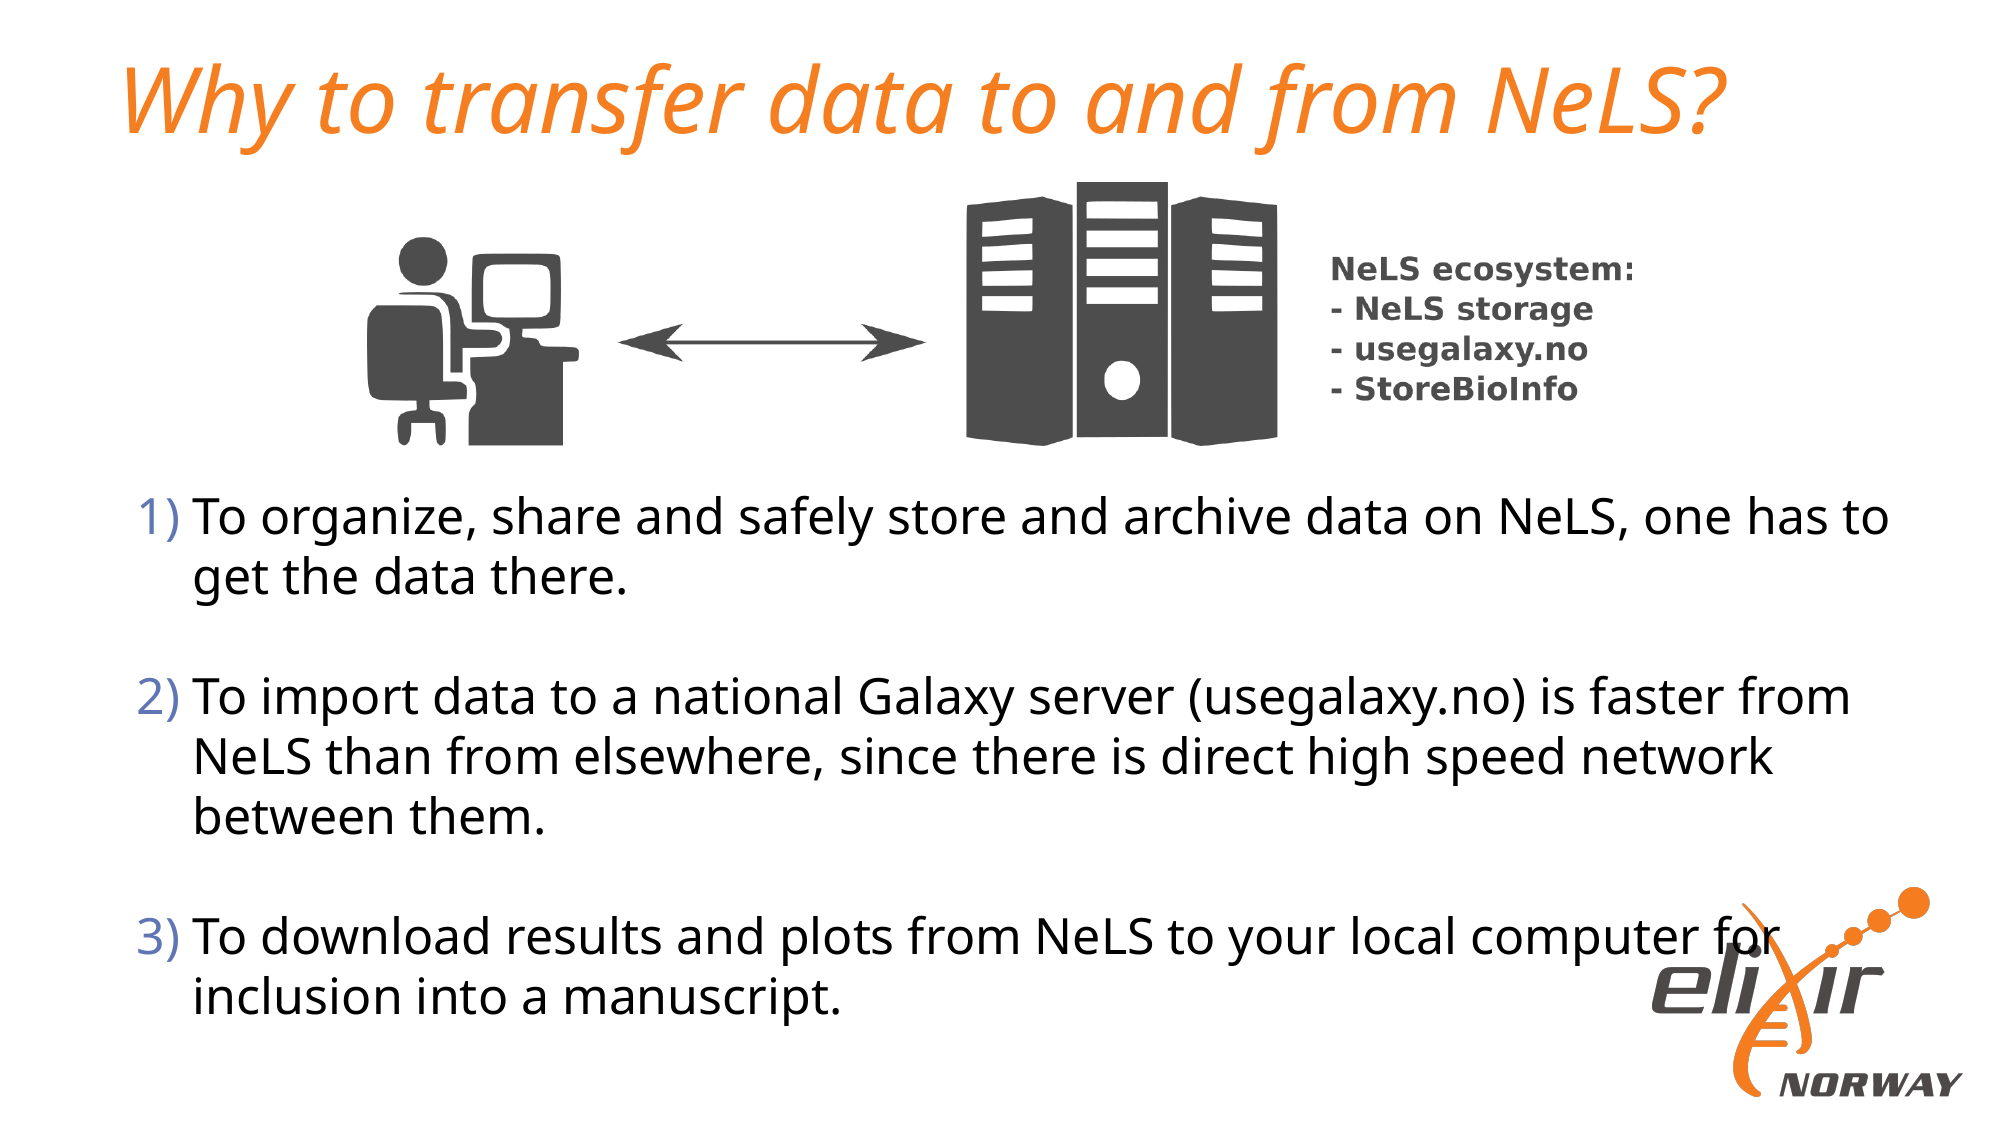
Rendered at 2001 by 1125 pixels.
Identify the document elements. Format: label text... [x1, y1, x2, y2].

picture [1652, 887, 1963, 1097]
picture [367, 182, 1632, 446]
title Why to transfer data to and from NeLS? [117, 54, 1881, 163]
list To organize, share and safely store and archive data on NeLS, one has to get the data there. To import data to a national Galaxy server (usegalaxy.no) is faster from NeLS than from elsewhere, since there is direct high speed network between them. To download results and plots from NeLS to your local computer for inclusion into a manuscript. [117, 484, 1902, 978]
